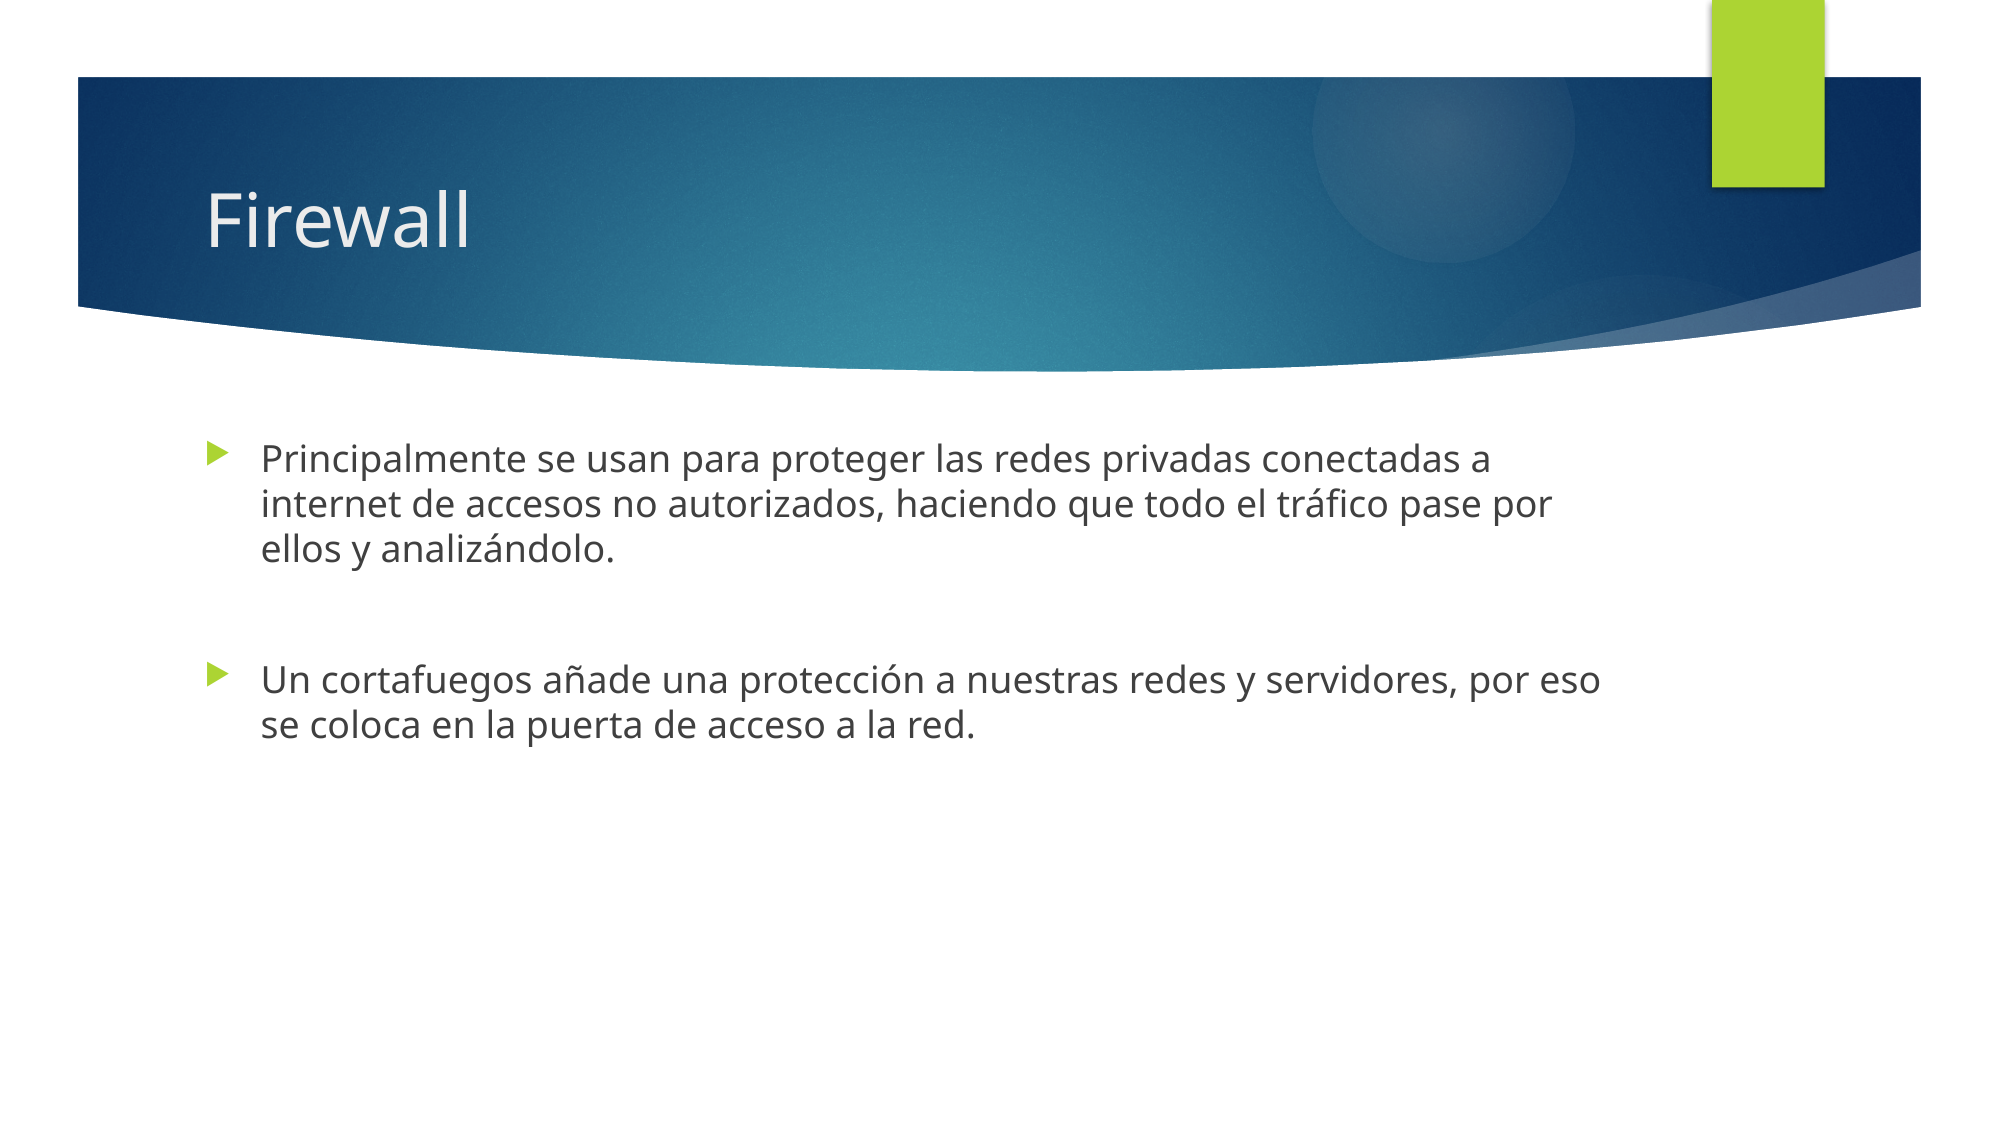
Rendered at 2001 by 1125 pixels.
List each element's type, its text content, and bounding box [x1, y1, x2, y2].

list Principalmente se usan para proteger las redes privadas conectadas a internet de accesos no autorizados, haciendo que todo el tráfico pase por ellos y analizándolo. Un cortafuegos añade una protección a nuestras redes y servidores, por eso se coloca en la puerta de acceso a la red. [189, 427, 1627, 988]
title Firewall [189, 159, 1627, 276]
